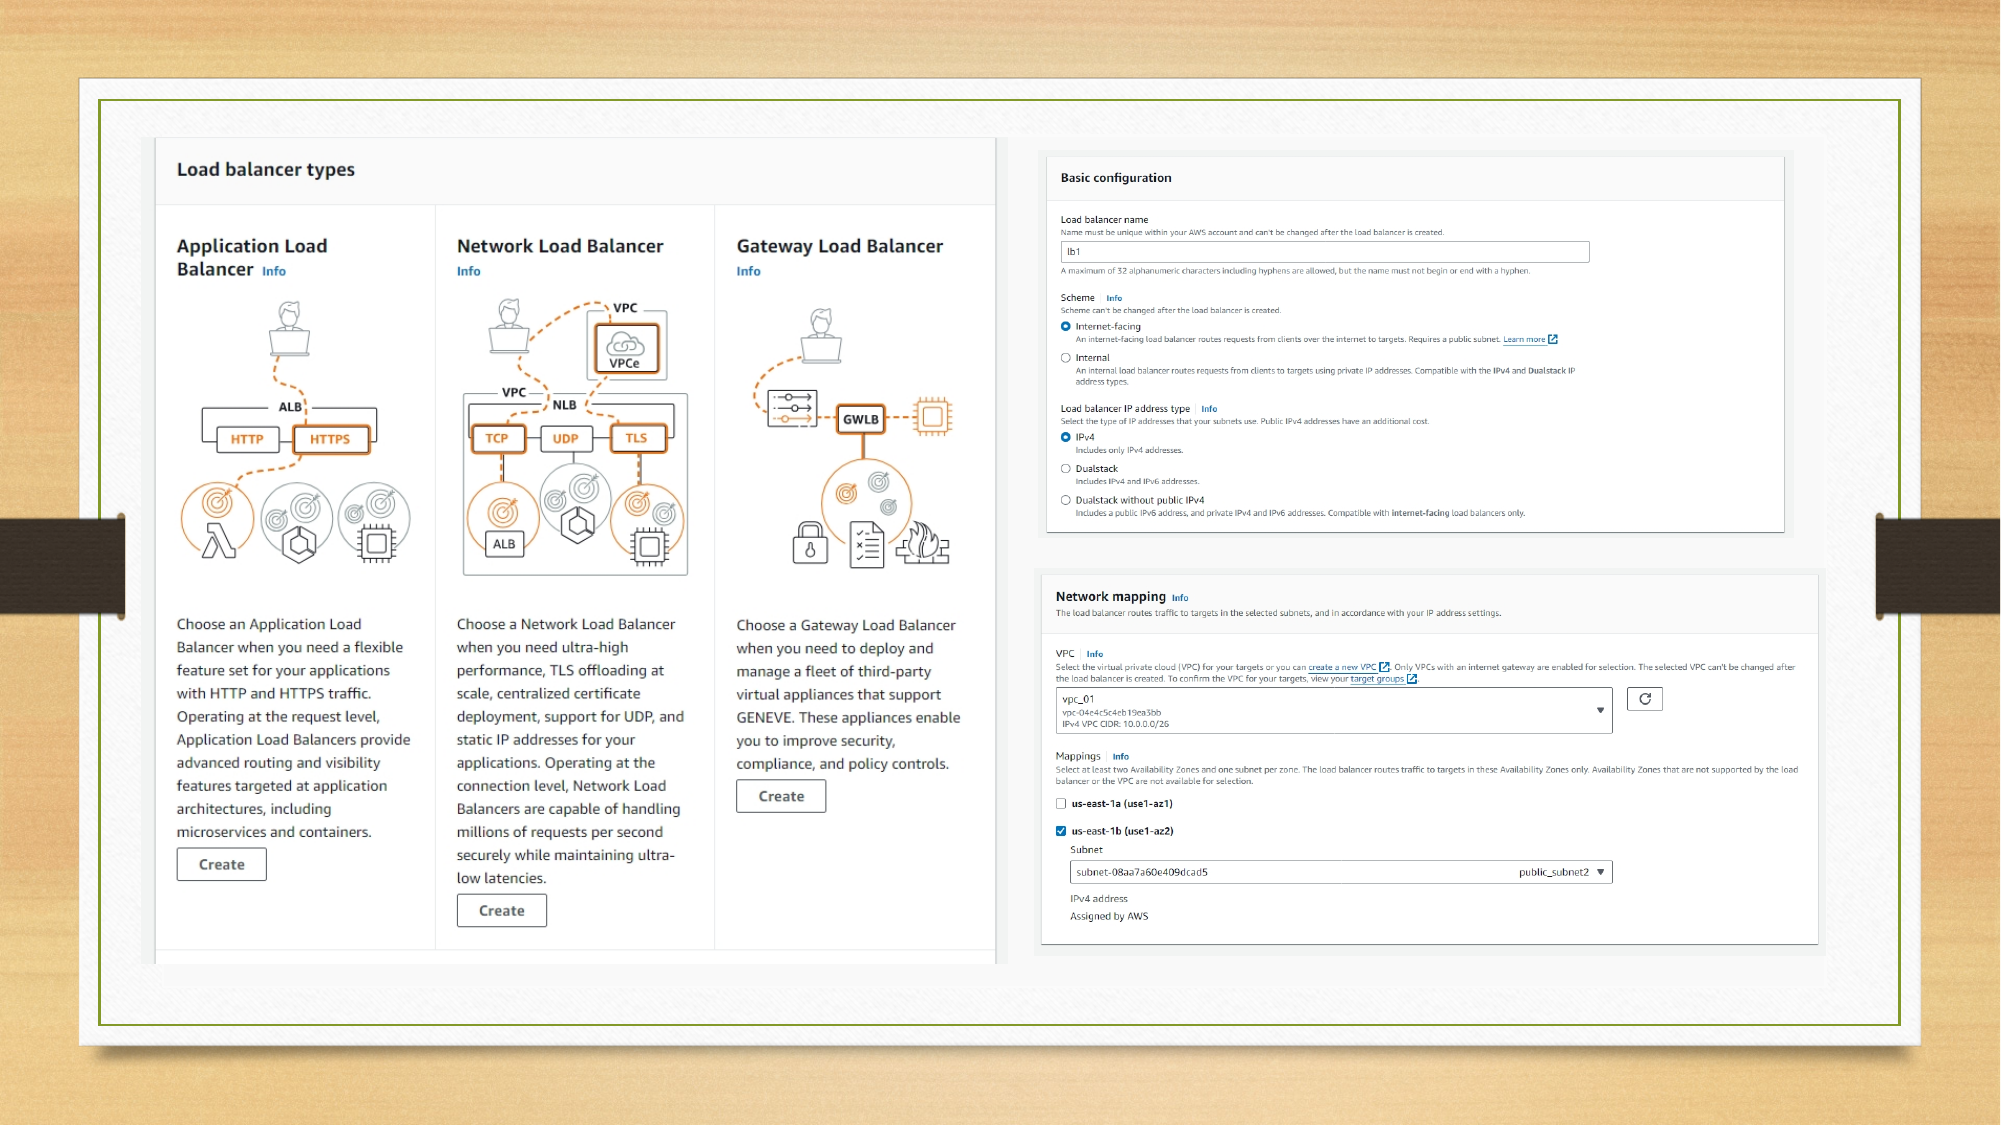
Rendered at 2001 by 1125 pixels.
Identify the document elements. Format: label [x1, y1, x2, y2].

list [141, 137, 1008, 965]
picture [0, 0, 2001, 1125]
text_box [162, 134, 1827, 988]
